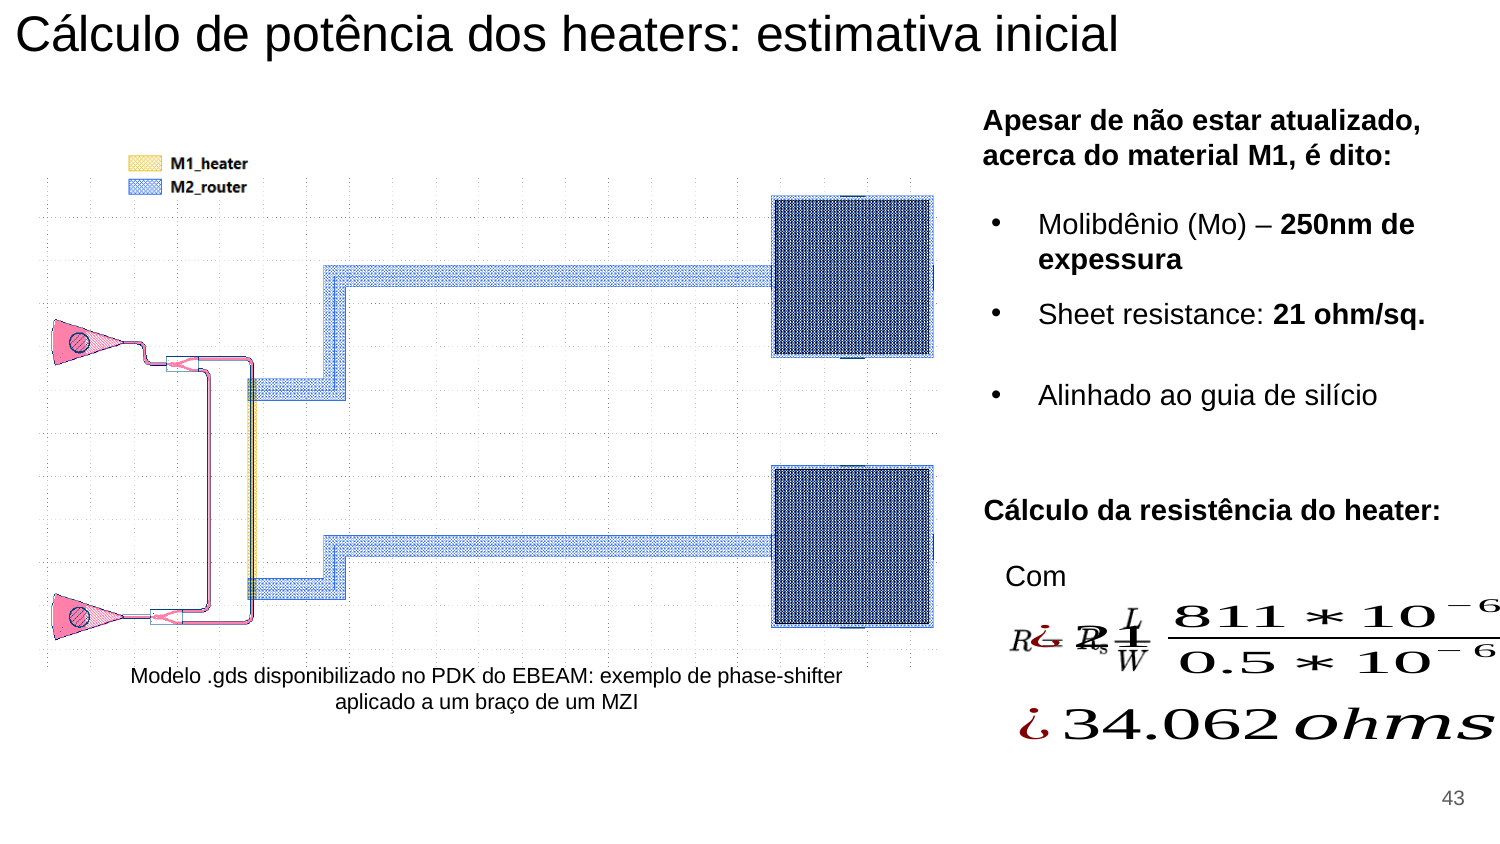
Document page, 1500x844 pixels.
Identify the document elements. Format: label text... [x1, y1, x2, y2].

picture [999, 603, 1067, 678]
text_box Sheet resistance: 21 ohm/sq. [976, 287, 1461, 338]
picture [1073, 592, 1154, 687]
slide_number 43 [1389, 764, 1480, 830]
text_box Cálculo de potência dos heaters: estimativa inicial [0, 0, 1449, 77]
text_box Apesar de não estar atualizado, acerca do material M1, é dito: [967, 94, 1468, 179]
text_box Molibdênio (Mo) – 250nm de expessura [976, 197, 1461, 283]
text_box Cálculo da resistência do heater: [968, 483, 1457, 534]
text_box Alinhado ao guia de silício [976, 369, 1461, 419]
text_box Modelo .gds disponibilizado no PDK do EBEAM: exemplo de phase-shifter aplicado a um braço de um MZI [88, 675, 886, 721]
picture [34, 150, 940, 669]
